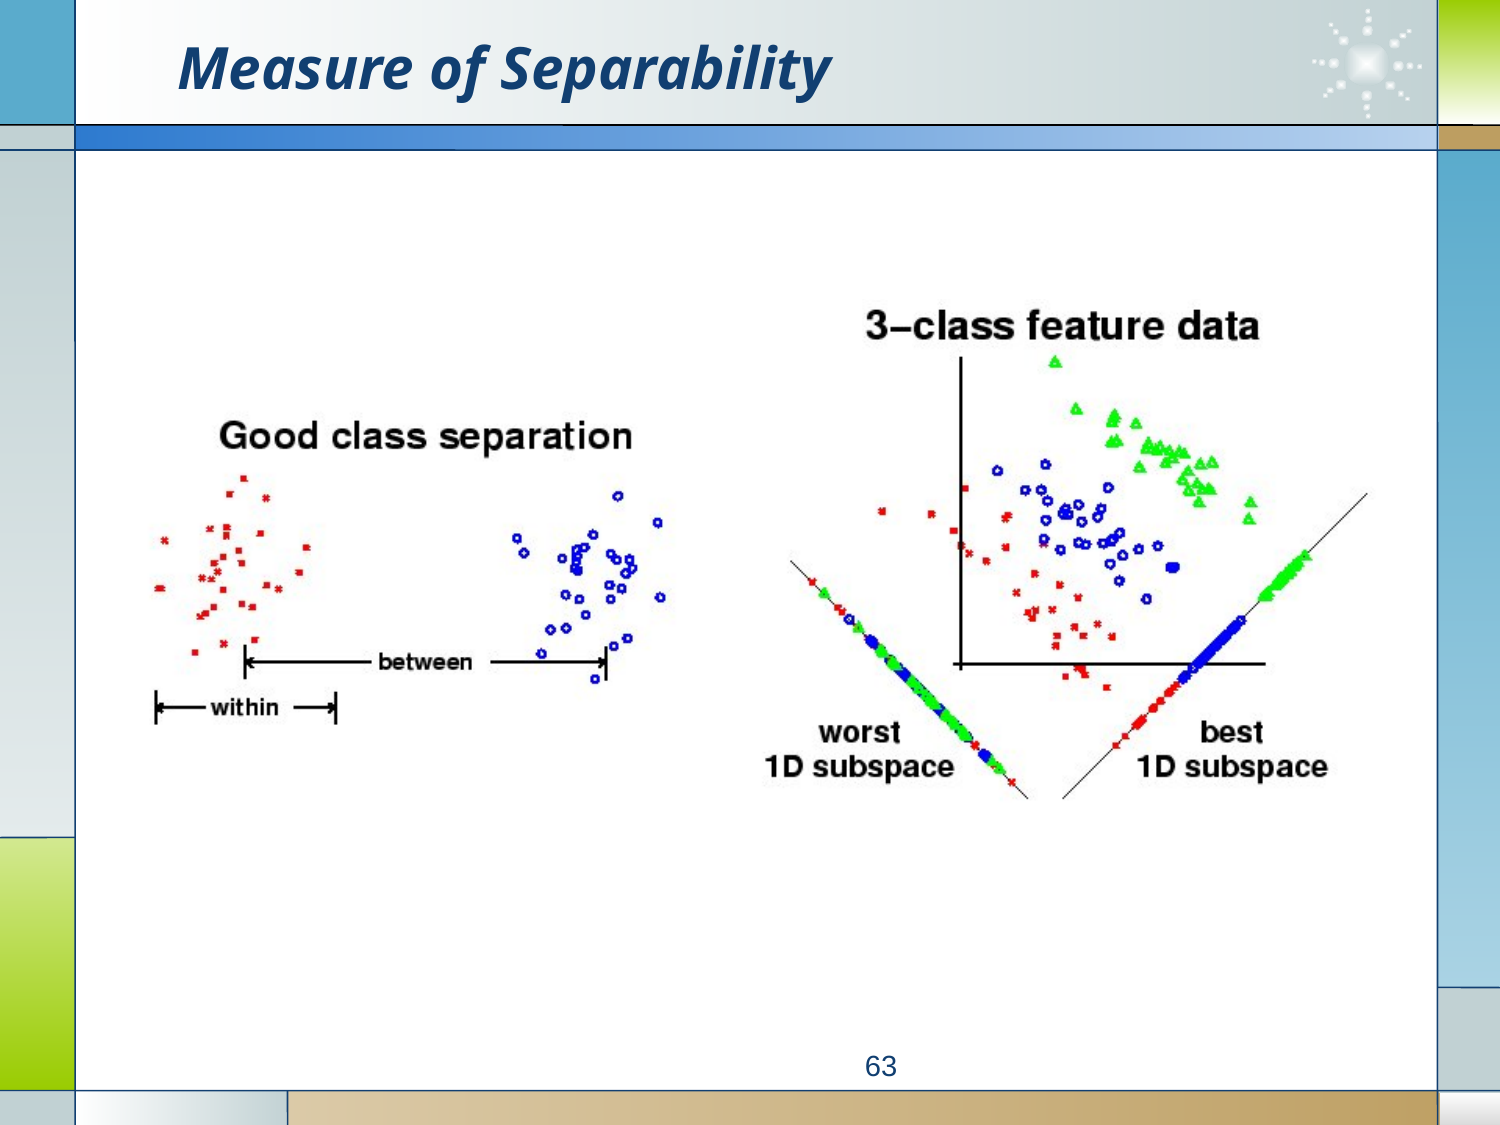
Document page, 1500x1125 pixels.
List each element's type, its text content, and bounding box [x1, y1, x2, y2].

slide_number 63 [562, 1039, 913, 1081]
picture [124, 399, 687, 740]
title Measure of Separability [162, 19, 1263, 113]
picture [749, 299, 1388, 829]
